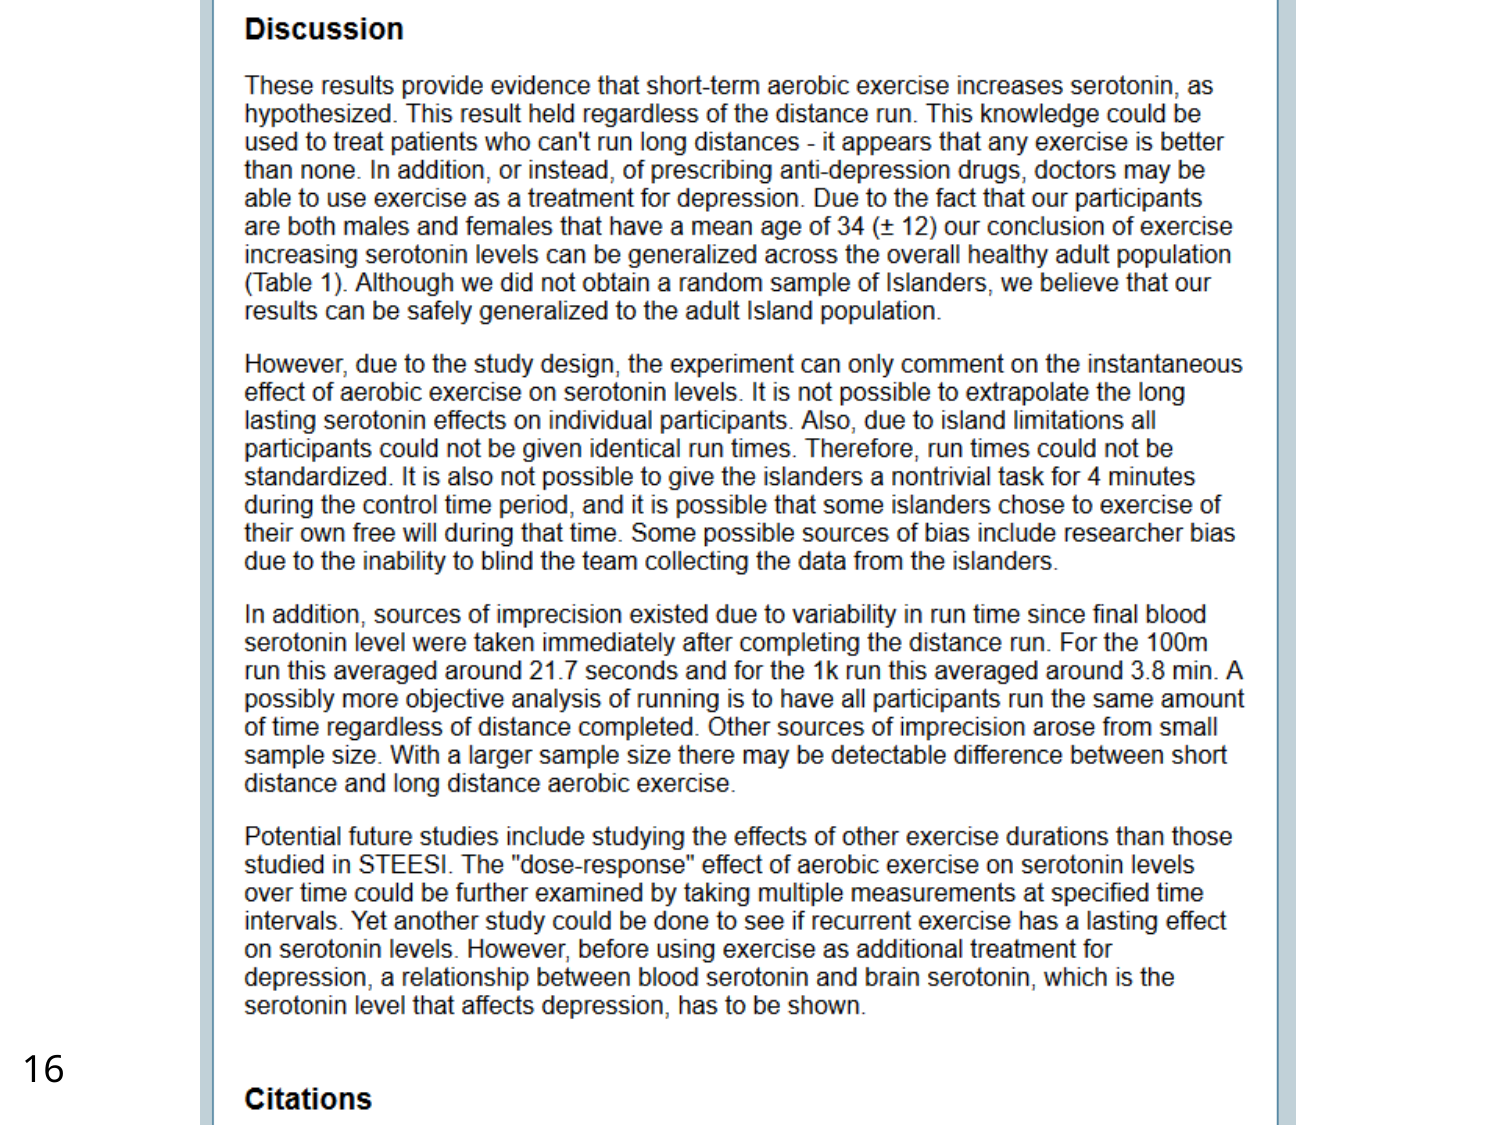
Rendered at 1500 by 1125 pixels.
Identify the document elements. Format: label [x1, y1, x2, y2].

picture [199, 0, 1296, 1125]
